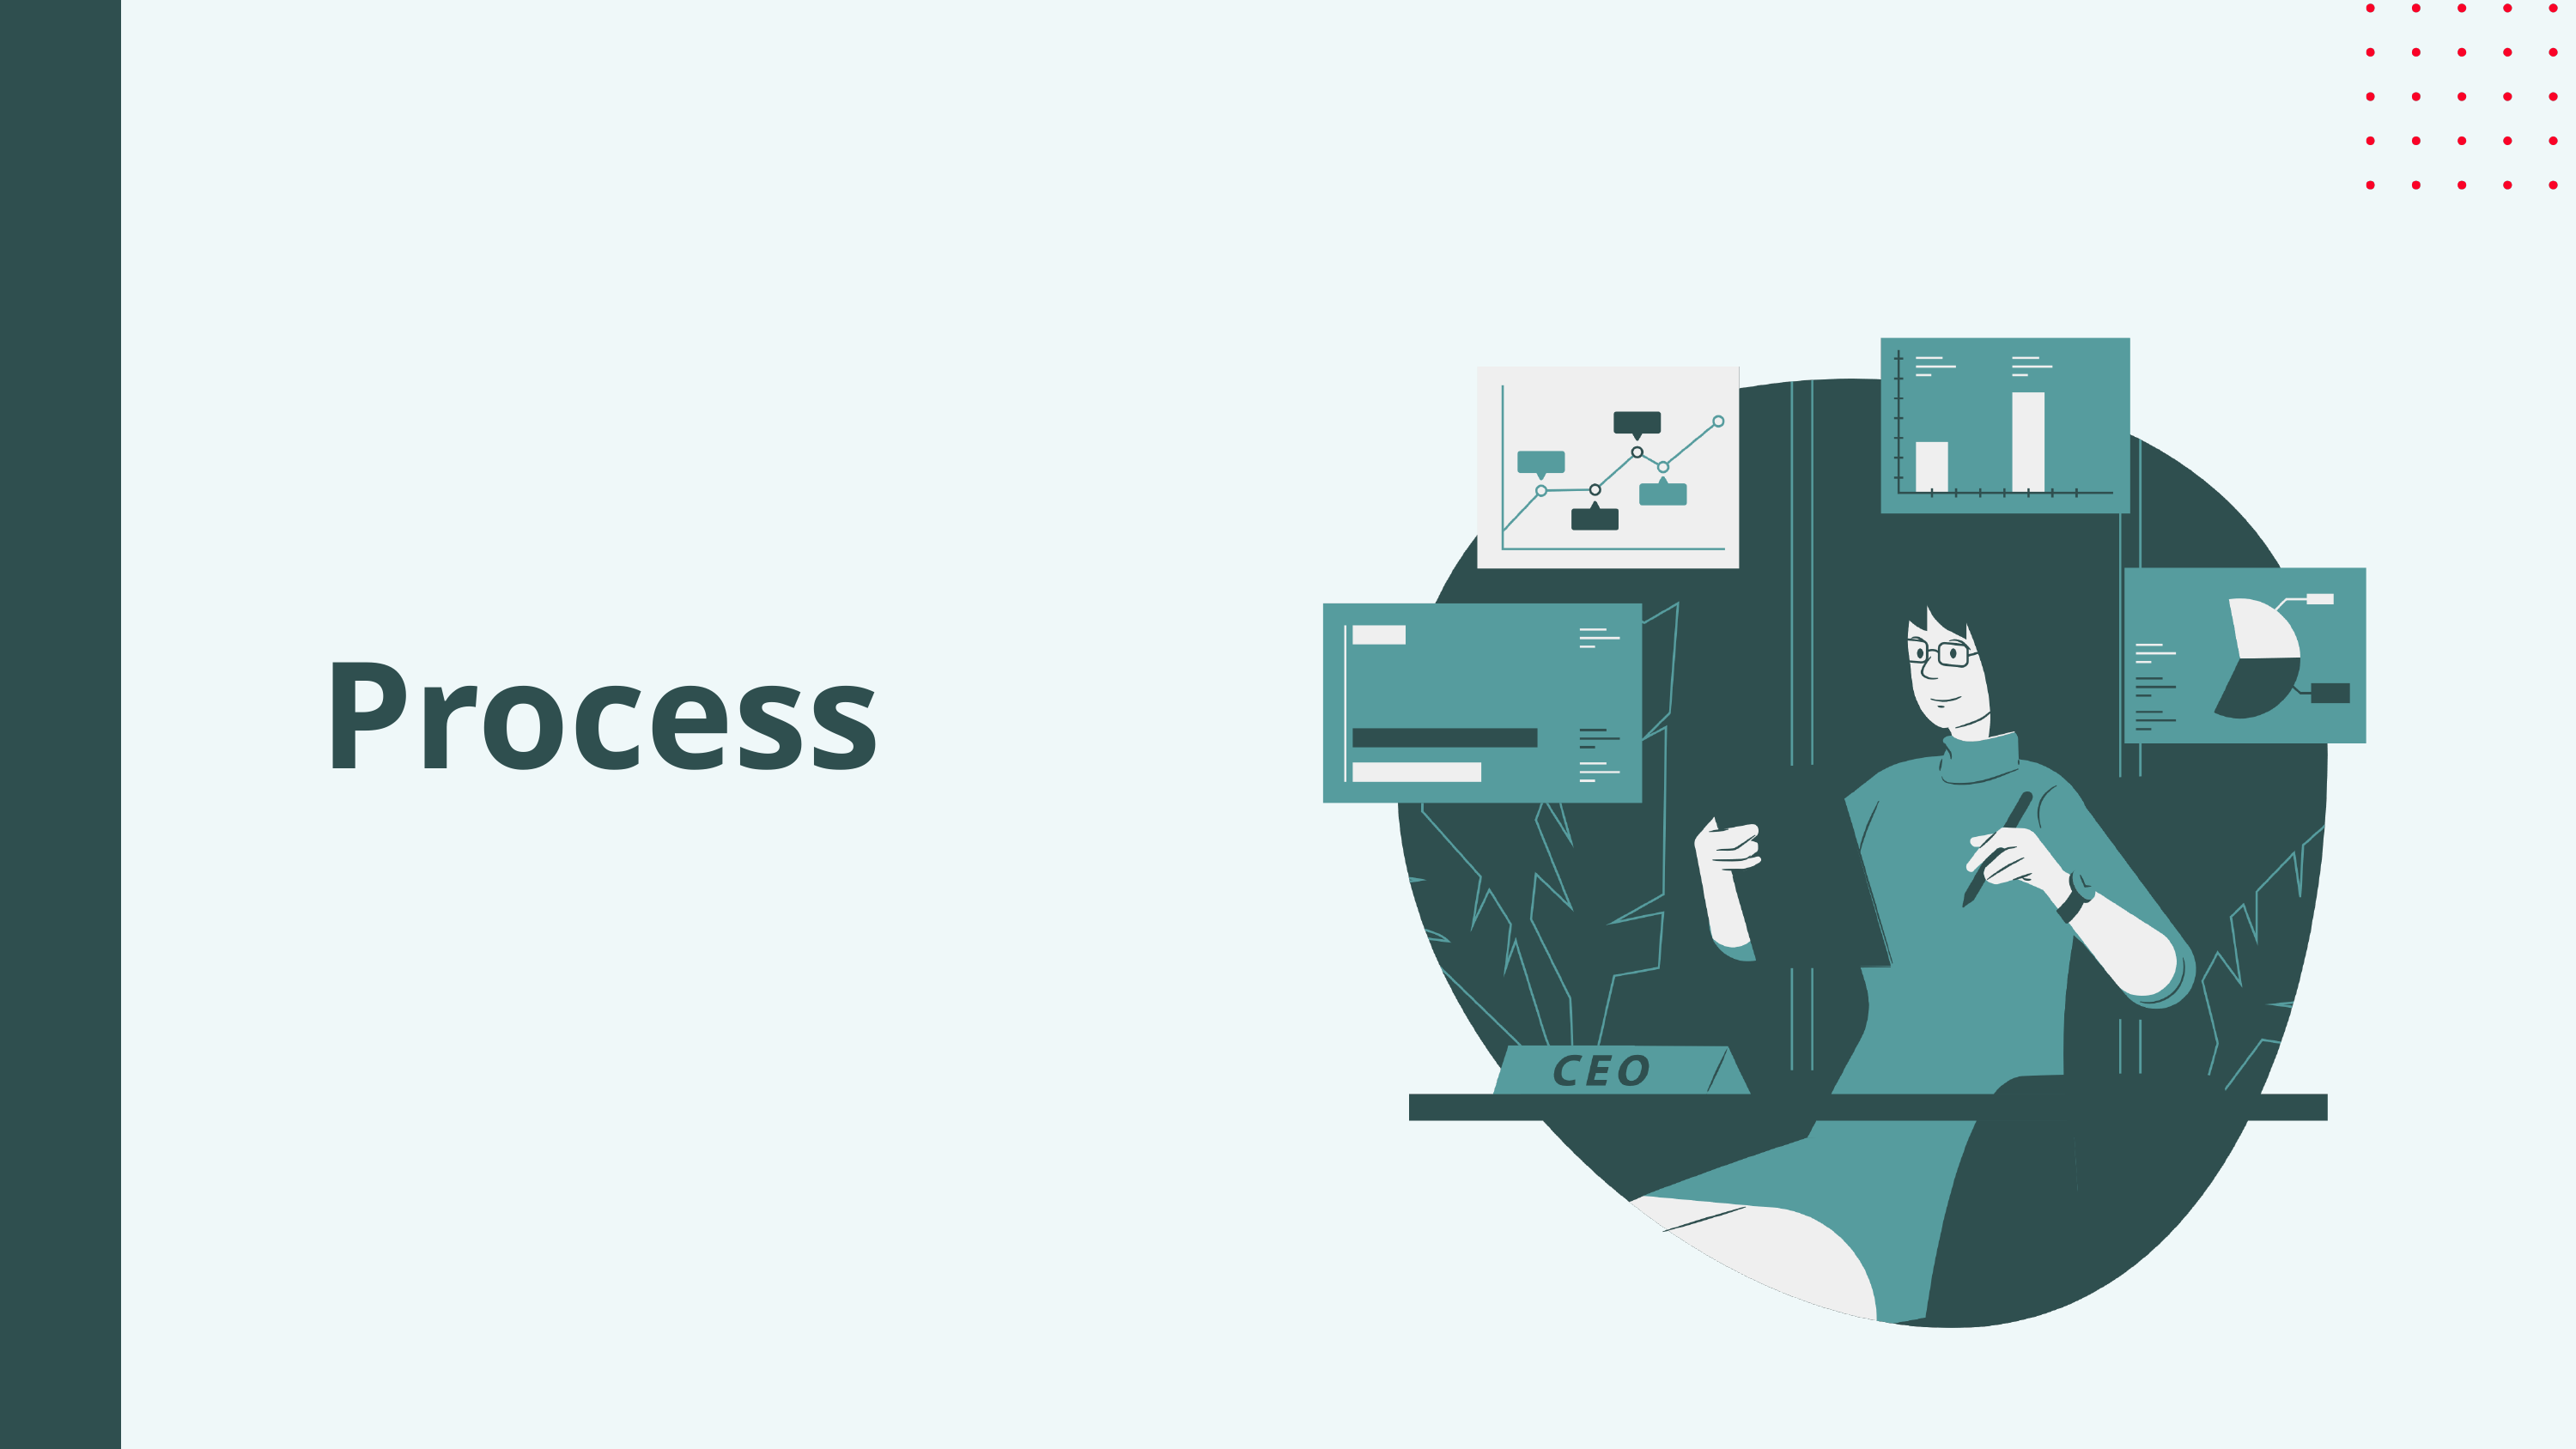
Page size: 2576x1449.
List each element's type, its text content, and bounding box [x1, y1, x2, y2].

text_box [0, 0, 122, 1449]
text_box [1322, 337, 2366, 1328]
text_box Process [319, 644, 969, 799]
text_box [2366, 0, 2576, 190]
